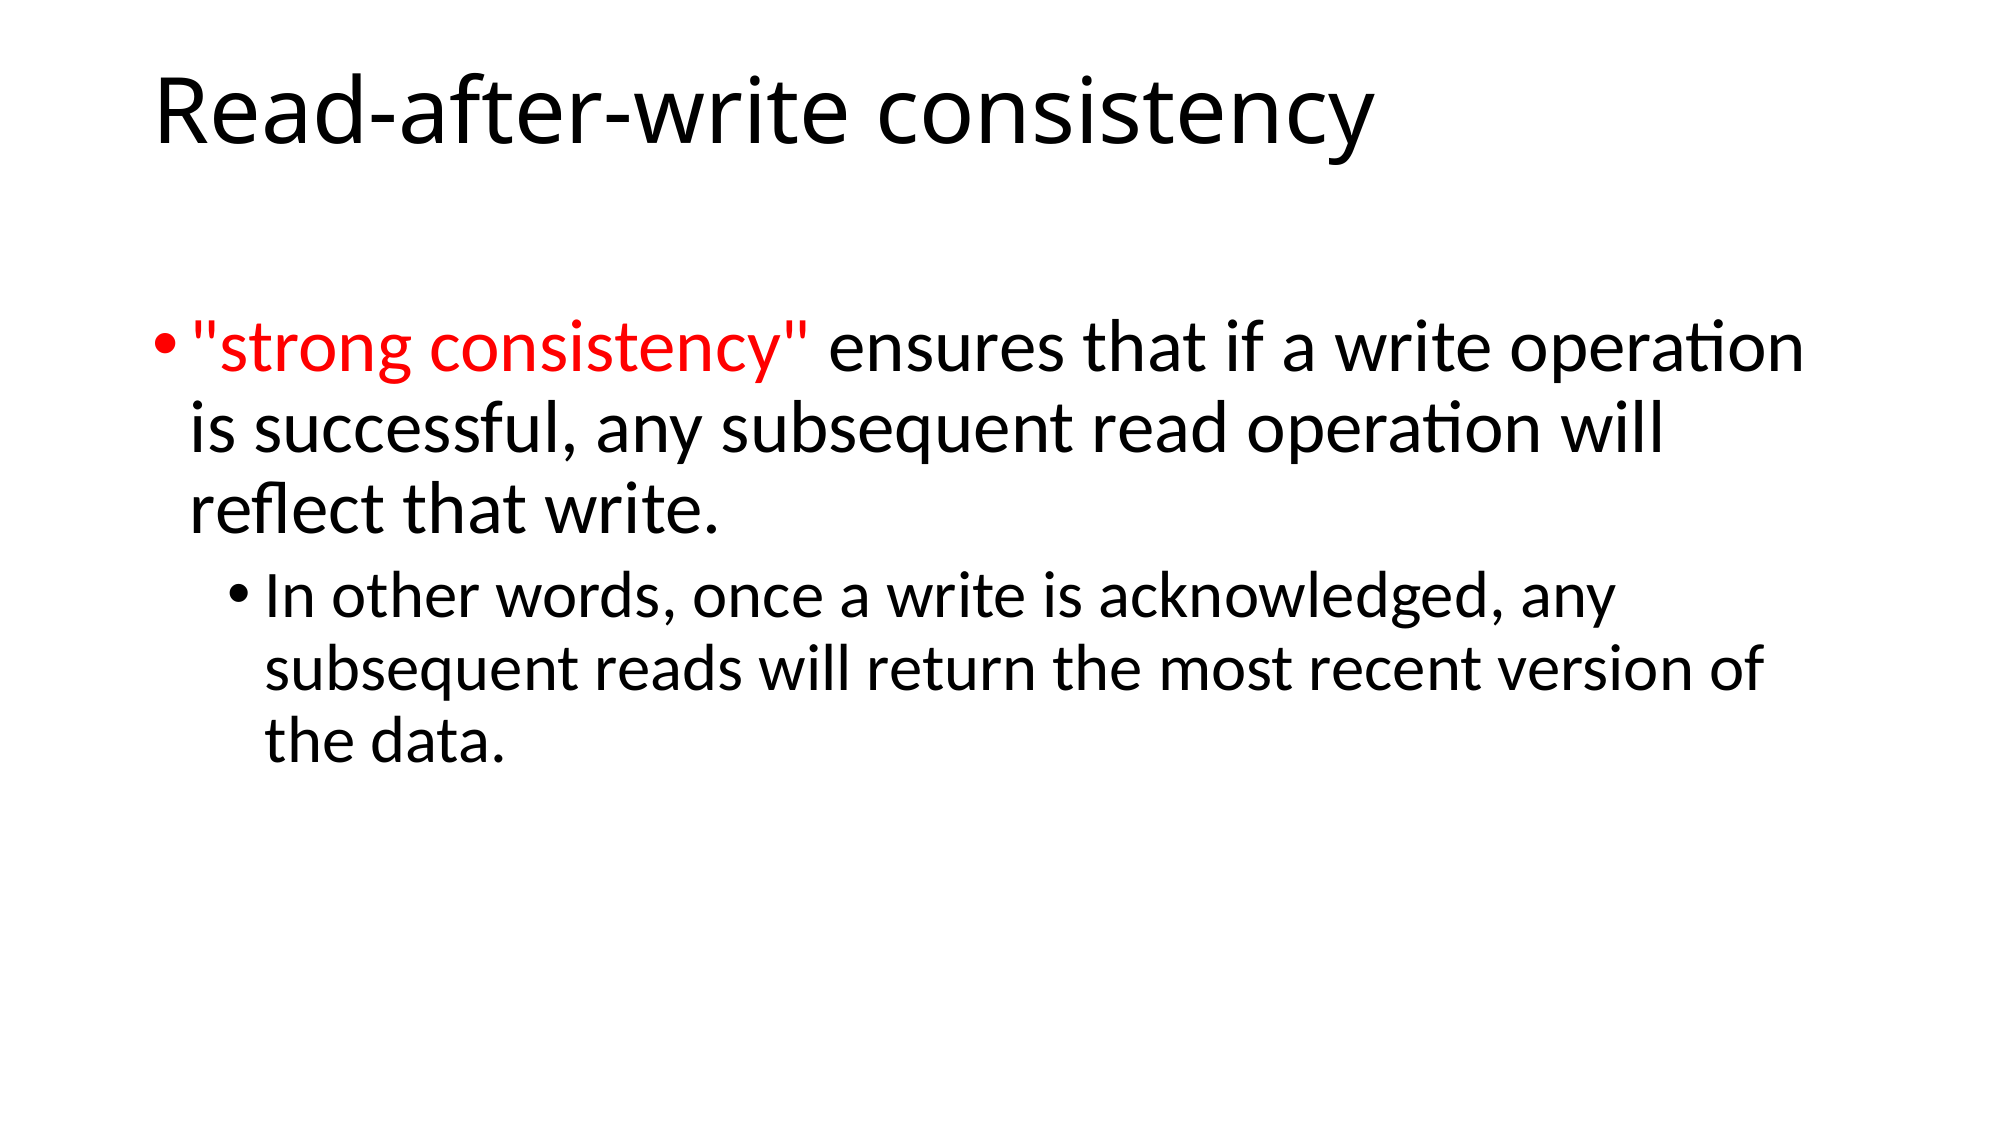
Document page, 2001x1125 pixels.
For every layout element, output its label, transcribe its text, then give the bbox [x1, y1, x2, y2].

list "strong consistency" ensures that if a write operation is successful, any subsequent read operation will reflect that write. In other words, once a write is acknowledged, any subsequent reads will return the most recent version of the data. [137, 299, 1863, 1014]
title Read-after-write consistency [137, 59, 1863, 278]
